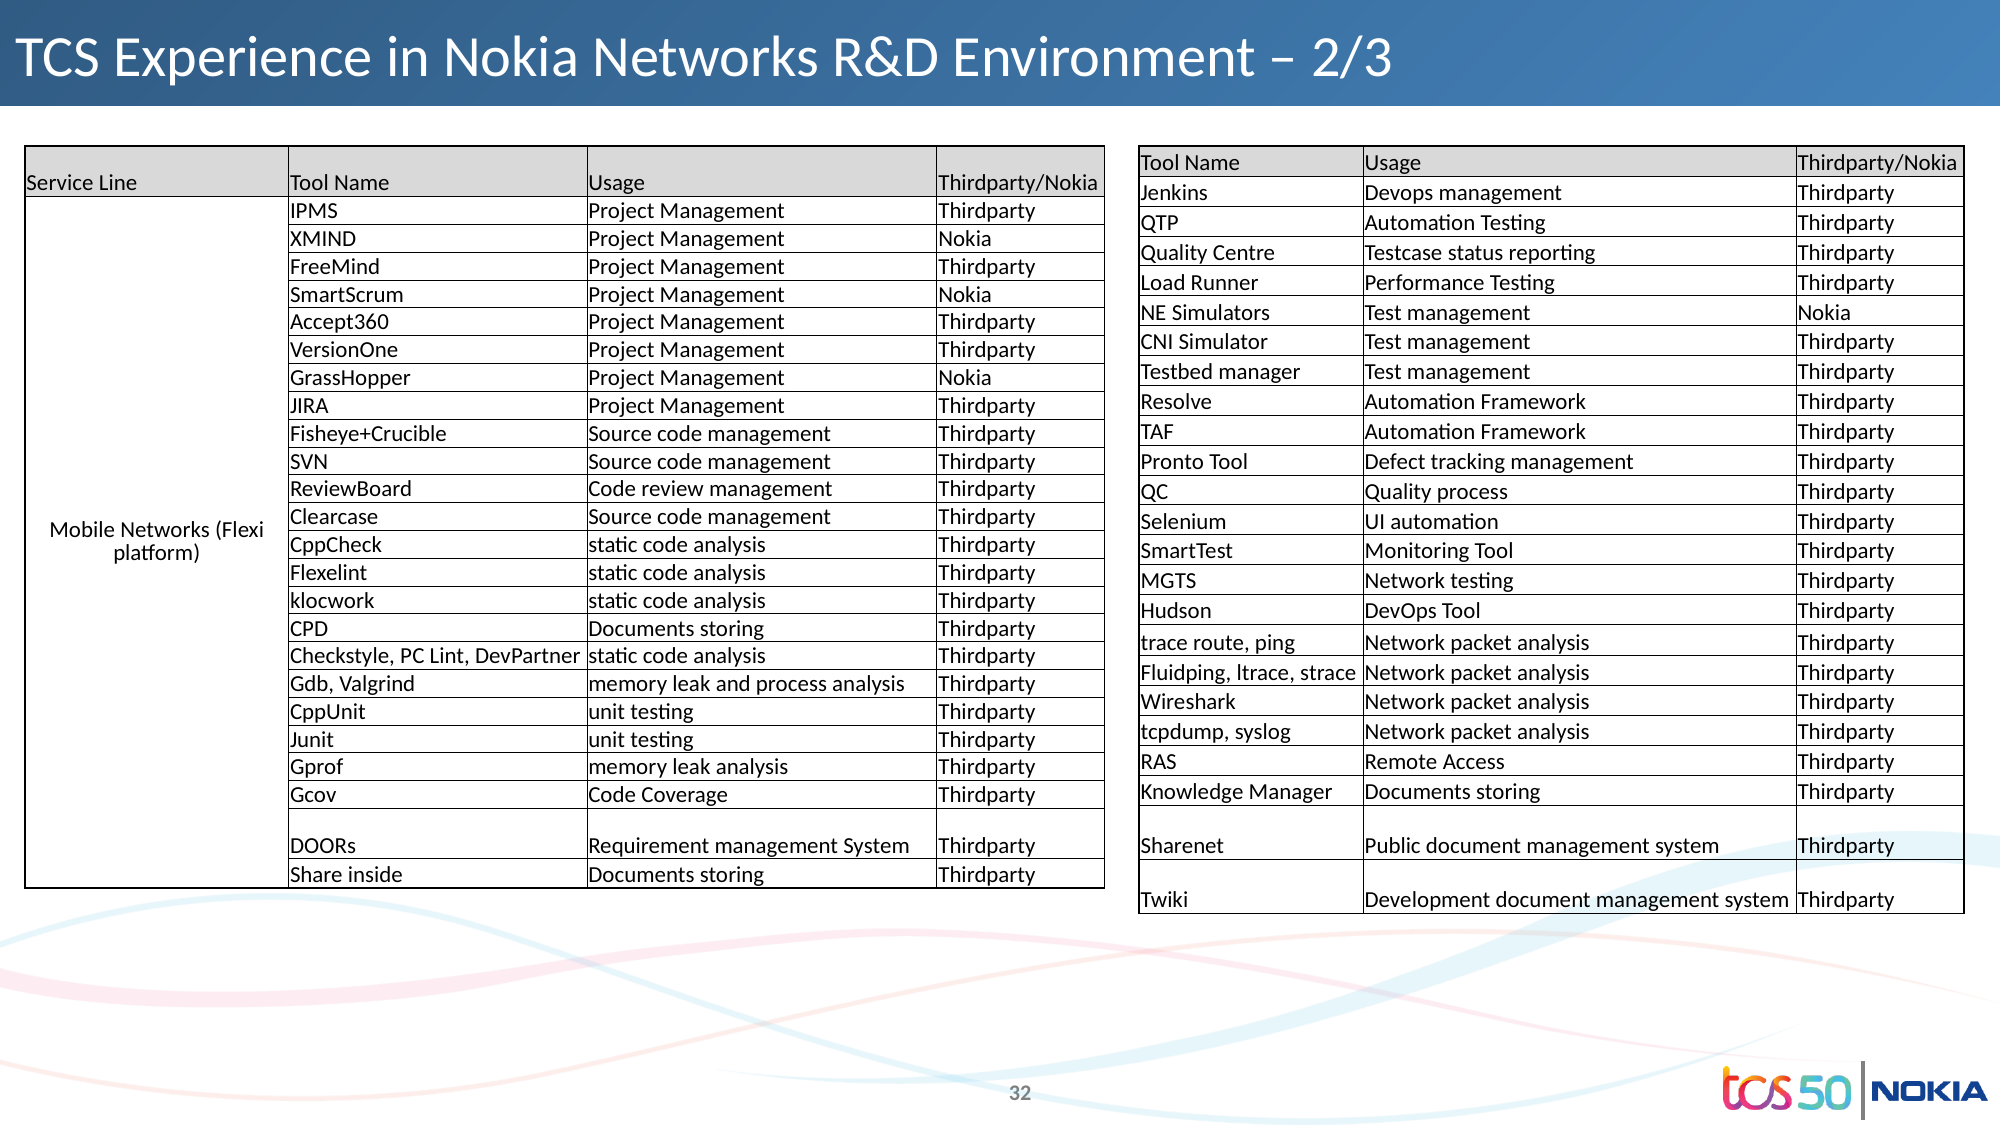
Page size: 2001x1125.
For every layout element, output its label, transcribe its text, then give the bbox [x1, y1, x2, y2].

table_cell Hudson [1140, 595, 1363, 624]
table_cell Flexelint [289, 559, 587, 586]
table_cell Thirdparty [937, 698, 1104, 725]
table_cell Automation Framework [1364, 386, 1796, 415]
table_cell Thirdparty [937, 753, 1104, 780]
table_cell Project Management [588, 364, 936, 391]
table_cell Source code management [588, 420, 936, 447]
table_cell Thirdparty [1797, 177, 1963, 206]
table_cell Thirdparty [937, 475, 1104, 502]
table_cell Accept360 [289, 308, 587, 335]
table_cell Sharenet [1140, 806, 1363, 859]
table_cell Thirdparty [1797, 595, 1963, 624]
table_cell Resolve [1140, 386, 1363, 415]
table_header Thirdparty/Nokia [937, 147, 1104, 196]
table_cell Testcase status reporting [1364, 237, 1796, 265]
table_cell CppUnit [289, 698, 587, 725]
table_cell Test management [1364, 356, 1796, 385]
table_cell Thirdparty [1797, 776, 1963, 805]
table_cell Thirdparty [937, 726, 1104, 752]
table_cell Thirdparty [937, 503, 1104, 530]
title TCS Experience in Nokia Networks R&D Environment – 2/3 [0, 0, 2000, 106]
table_cell SVN [289, 448, 587, 474]
table_cell Junit [289, 726, 587, 752]
table_cell Thirdparty [1797, 207, 1963, 236]
table_cell Nokia [937, 225, 1104, 252]
table_header Thirdparty/Nokia [1797, 147, 1963, 176]
table_cell Thirdparty [1797, 565, 1963, 594]
table_cell Development document management system [1364, 860, 1796, 913]
table_cell Project Management [588, 392, 936, 419]
table_cell Automation Testing [1364, 207, 1796, 236]
table_cell Nokia [937, 281, 1104, 307]
table_cell Clearcase [289, 503, 587, 530]
table_cell RAS [1140, 746, 1363, 775]
table_cell Public document management system [1364, 806, 1796, 859]
table_cell Thirdparty [937, 253, 1104, 280]
table_cell CNI Simulator [1140, 326, 1363, 355]
table_cell Thirdparty [1797, 806, 1963, 859]
table_cell Thirdparty [937, 197, 1104, 224]
table_cell Load Runner [1140, 266, 1363, 295]
table_cell Network packet analysis [1364, 656, 1796, 685]
table_cell Thirdparty [937, 420, 1104, 447]
table_header Service Line [26, 147, 288, 196]
table_cell DevOps Tool [1364, 595, 1796, 624]
table_cell TAF [1140, 416, 1363, 445]
table_cell Thirdparty [1797, 386, 1963, 415]
table_cell Network packet analysis [1364, 625, 1796, 655]
picture [0, 831, 2000, 1125]
table_cell Thirdparty [937, 642, 1104, 669]
table_cell MGTS [1140, 565, 1363, 594]
table_cell Thirdparty [937, 781, 1104, 808]
table_cell memory leak analysis [588, 753, 936, 780]
table_cell Thirdparty [1797, 716, 1963, 745]
table_cell Automation Framework [1364, 416, 1796, 445]
table_cell Thirdparty [1797, 416, 1963, 445]
table_cell Thirdparty [1797, 505, 1963, 534]
table_cell Network packet analysis [1364, 686, 1796, 715]
table_cell klocwork [289, 587, 587, 613]
table_cell CppCheck [289, 531, 587, 558]
table_cell DOORs [289, 809, 587, 858]
table_cell Twiki [1140, 860, 1363, 913]
table_cell Thirdparty [1797, 656, 1963, 685]
table_header Tool Name [1140, 147, 1363, 176]
table_cell Thirdparty [937, 392, 1104, 419]
table_cell tcpdump, syslog [1140, 716, 1363, 745]
table_cell Network testing [1364, 565, 1796, 594]
table_cell Project Management [588, 336, 936, 363]
table_cell Gprof [289, 753, 587, 780]
table_cell Checkstyle, PC Lint, DevPartner [289, 642, 587, 669]
table_cell QTP [1140, 207, 1363, 236]
table_cell Code Coverage [588, 781, 936, 808]
table_cell Documents storing [588, 614, 936, 641]
table_cell Project Management [588, 281, 936, 307]
table_cell Thirdparty [1797, 535, 1963, 564]
table_cell NE Simulators [1140, 296, 1363, 325]
table_cell Project Management [588, 253, 936, 280]
table_cell Source code management [588, 503, 936, 530]
table_cell Thirdparty [1797, 237, 1963, 265]
table_cell unit testing [588, 698, 936, 725]
table_cell Remote Access [1364, 746, 1796, 775]
table_cell Thirdparty [937, 587, 1104, 613]
table_cell Thirdparty [937, 308, 1104, 335]
table_cell Thirdparty [937, 614, 1104, 641]
table_cell FreeMind [289, 253, 587, 280]
table_cell Quality process [1364, 476, 1796, 504]
table_cell Documents storing [1364, 776, 1796, 805]
table_cell Network packet analysis [1364, 716, 1796, 745]
table_cell Thirdparty [1797, 356, 1963, 385]
table_cell Thirdparty [1797, 326, 1963, 355]
table_cell trace route, ping [1140, 625, 1363, 655]
table_cell Thirdparty [1797, 860, 1963, 913]
table_cell Thirdparty [1797, 266, 1963, 295]
table_cell Documents storing [588, 859, 936, 887]
table_cell Project Management [588, 197, 936, 224]
table_cell Gdb, Valgrind [289, 670, 587, 697]
table_cell Project Management [588, 308, 936, 335]
table_cell Nokia [1797, 296, 1963, 325]
table_cell Wireshark [1140, 686, 1363, 715]
table_header Usage [588, 147, 936, 196]
table_cell Code review management [588, 475, 936, 502]
table_cell Thirdparty [937, 531, 1104, 558]
table_cell Share inside [289, 859, 587, 887]
table_cell Thirdparty [937, 809, 1104, 858]
table_cell Devops management [1364, 177, 1796, 206]
table_cell Thirdparty [937, 670, 1104, 697]
table_cell Fluidping, ltrace, strace [1140, 656, 1363, 685]
table_cell Thirdparty [1797, 625, 1963, 655]
table_cell JIRA [289, 392, 587, 419]
table_cell QC [1140, 476, 1363, 504]
table_cell unit testing [588, 726, 936, 752]
table_cell static code analysis [588, 642, 936, 669]
table_cell Quality Centre [1140, 237, 1363, 265]
table_cell Test management [1364, 326, 1796, 355]
table_cell Requirement management System [588, 809, 936, 858]
table_cell SmartScrum [289, 281, 587, 307]
table_cell Nokia [937, 364, 1104, 391]
table_cell Thirdparty [1797, 746, 1963, 775]
table_cell static code analysis [588, 587, 936, 613]
table_cell SmartTest [1140, 535, 1363, 564]
table_cell Source code management [588, 448, 936, 474]
table_cell ReviewBoard [289, 475, 587, 502]
table_cell Thirdparty [1797, 476, 1963, 504]
table_cell static code analysis [588, 559, 936, 586]
table_cell Testbed manager [1140, 356, 1363, 385]
table_cell Thirdparty [937, 336, 1104, 363]
table_cell IPMS [289, 197, 587, 224]
table_cell Pronto Tool [1140, 446, 1363, 475]
table_cell Thirdparty [937, 559, 1104, 586]
table_cell Project Management [588, 225, 936, 252]
table_cell CPD [289, 614, 587, 641]
table_cell Monitoring Tool [1364, 535, 1796, 564]
table_cell Thirdparty [937, 448, 1104, 474]
table_cell Defect tracking management [1364, 446, 1796, 475]
table_cell Thirdparty [1797, 446, 1963, 475]
table_header Usage [1364, 147, 1796, 176]
table_cell Thirdparty [937, 859, 1104, 887]
table_cell Knowledge Manager [1140, 776, 1363, 805]
table_cell Gcov [289, 781, 587, 808]
table_cell Jenkins [1140, 177, 1363, 206]
table_cell Test management [1364, 296, 1796, 325]
table_cell Selenium [1140, 505, 1363, 534]
table_cell Mobile Networks (Flexi platform) [26, 197, 288, 887]
table_cell UI automation [1364, 505, 1796, 534]
table_header Tool Name [289, 147, 587, 196]
table_cell XMIND [289, 225, 587, 252]
table_cell Thirdparty [1797, 686, 1963, 715]
table_cell Fisheye+Crucible [289, 420, 587, 447]
table_cell memory leak and process analysis [588, 670, 936, 697]
table_cell GrassHopper [289, 364, 587, 391]
table_cell static code analysis [588, 531, 936, 558]
table_cell Performance Testing [1364, 266, 1796, 295]
table_cell VersionOne [289, 336, 587, 363]
